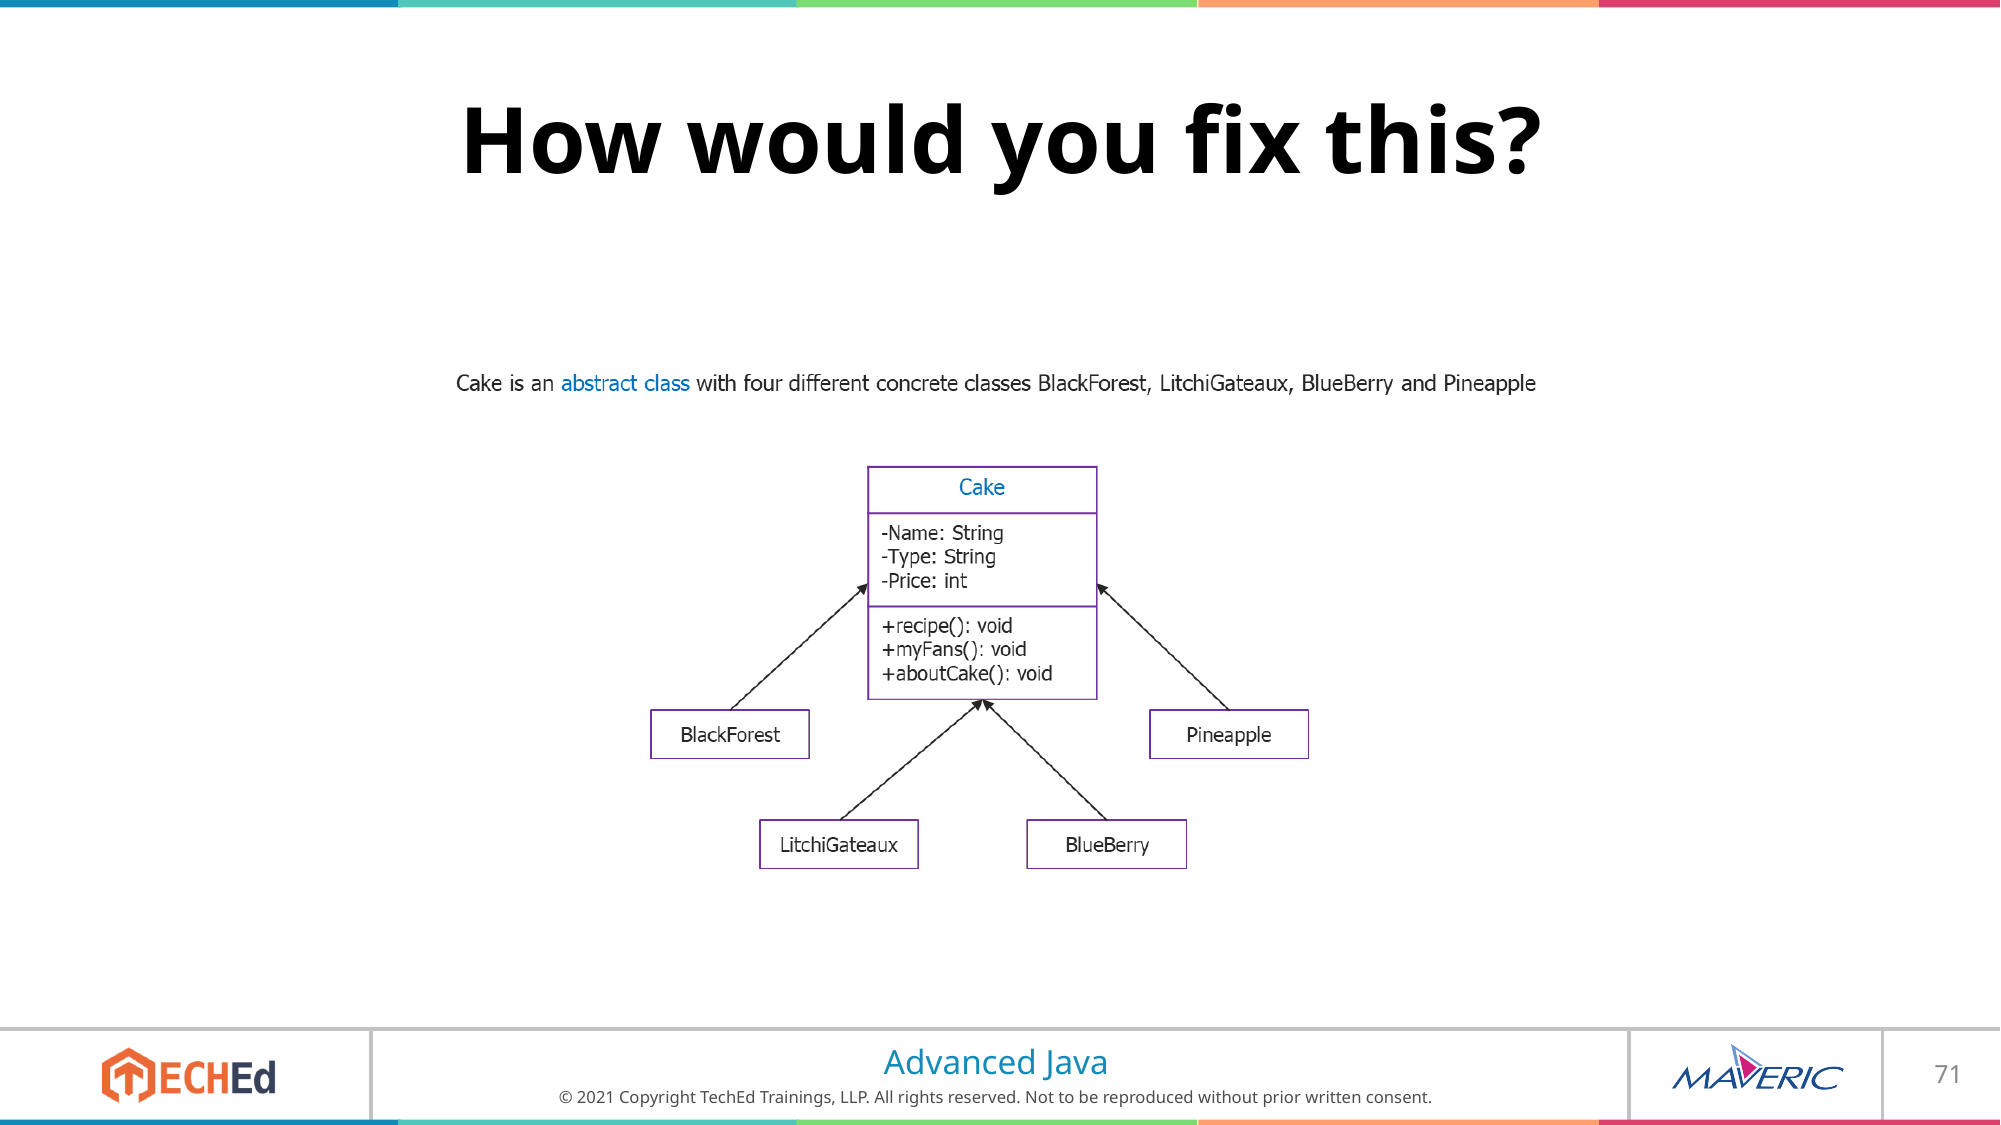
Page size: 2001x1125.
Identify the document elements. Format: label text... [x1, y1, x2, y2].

title How would you fix this? [138, 68, 1864, 219]
picture [1662, 1018, 1852, 1119]
picture [102, 1047, 276, 1110]
picture [443, 362, 1560, 869]
